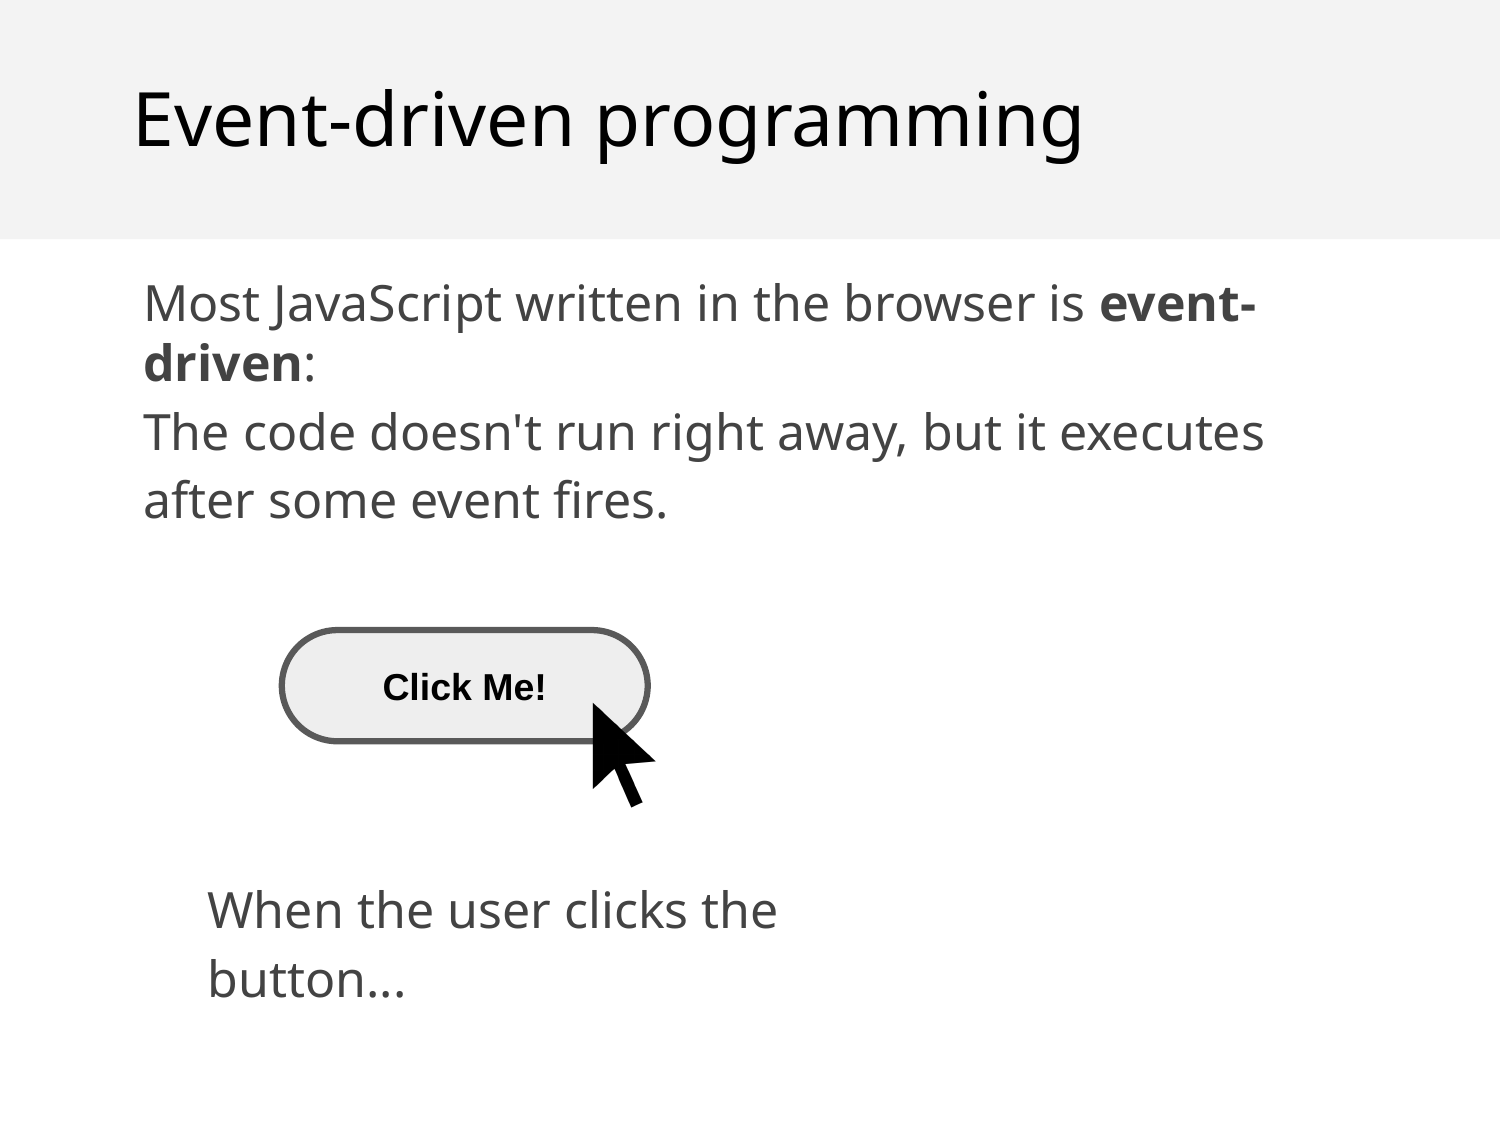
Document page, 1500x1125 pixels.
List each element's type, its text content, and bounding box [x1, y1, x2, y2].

text_box Most JavaScript written in the browser is event-driven: The code doesn't run right away, but it executes after some event fires. [128, 255, 1372, 497]
picture [556, 692, 682, 819]
text_box Event-driven programming [118, 56, 1362, 183]
text_box Click Me! [281, 630, 648, 742]
text_box When the user clicks the button... [192, 854, 992, 1066]
